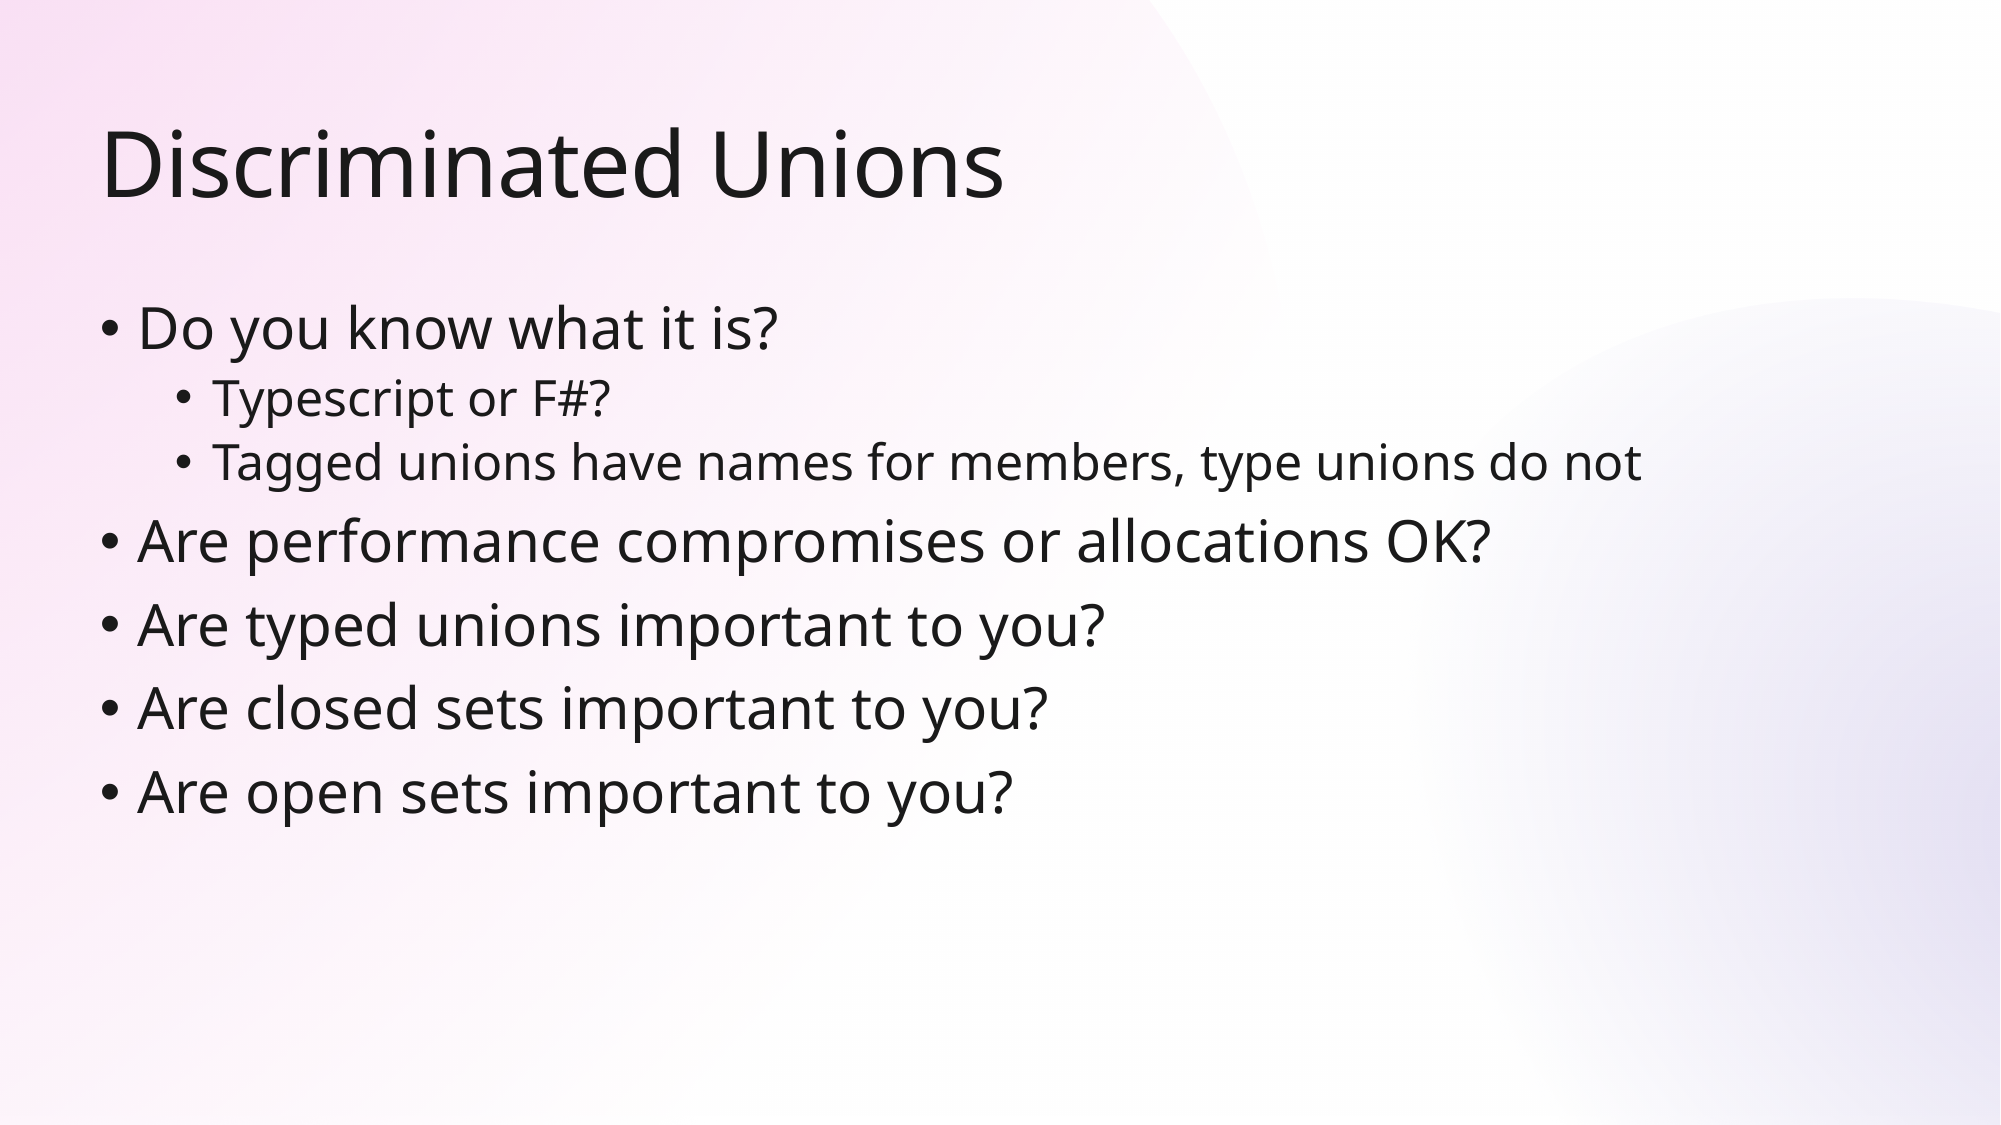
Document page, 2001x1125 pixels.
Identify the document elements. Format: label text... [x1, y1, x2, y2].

list Do you know what it is? Typescript or F#? Tagged unions have names for members, type unions do not Are performance compromises or allocations OK? Are typed unions important to you? Are closed sets important to you? Are open sets important to you? [99, 299, 1900, 1025]
title Discriminated Unions [99, 99, 1900, 235]
picture [0, 0, 2001, 1125]
